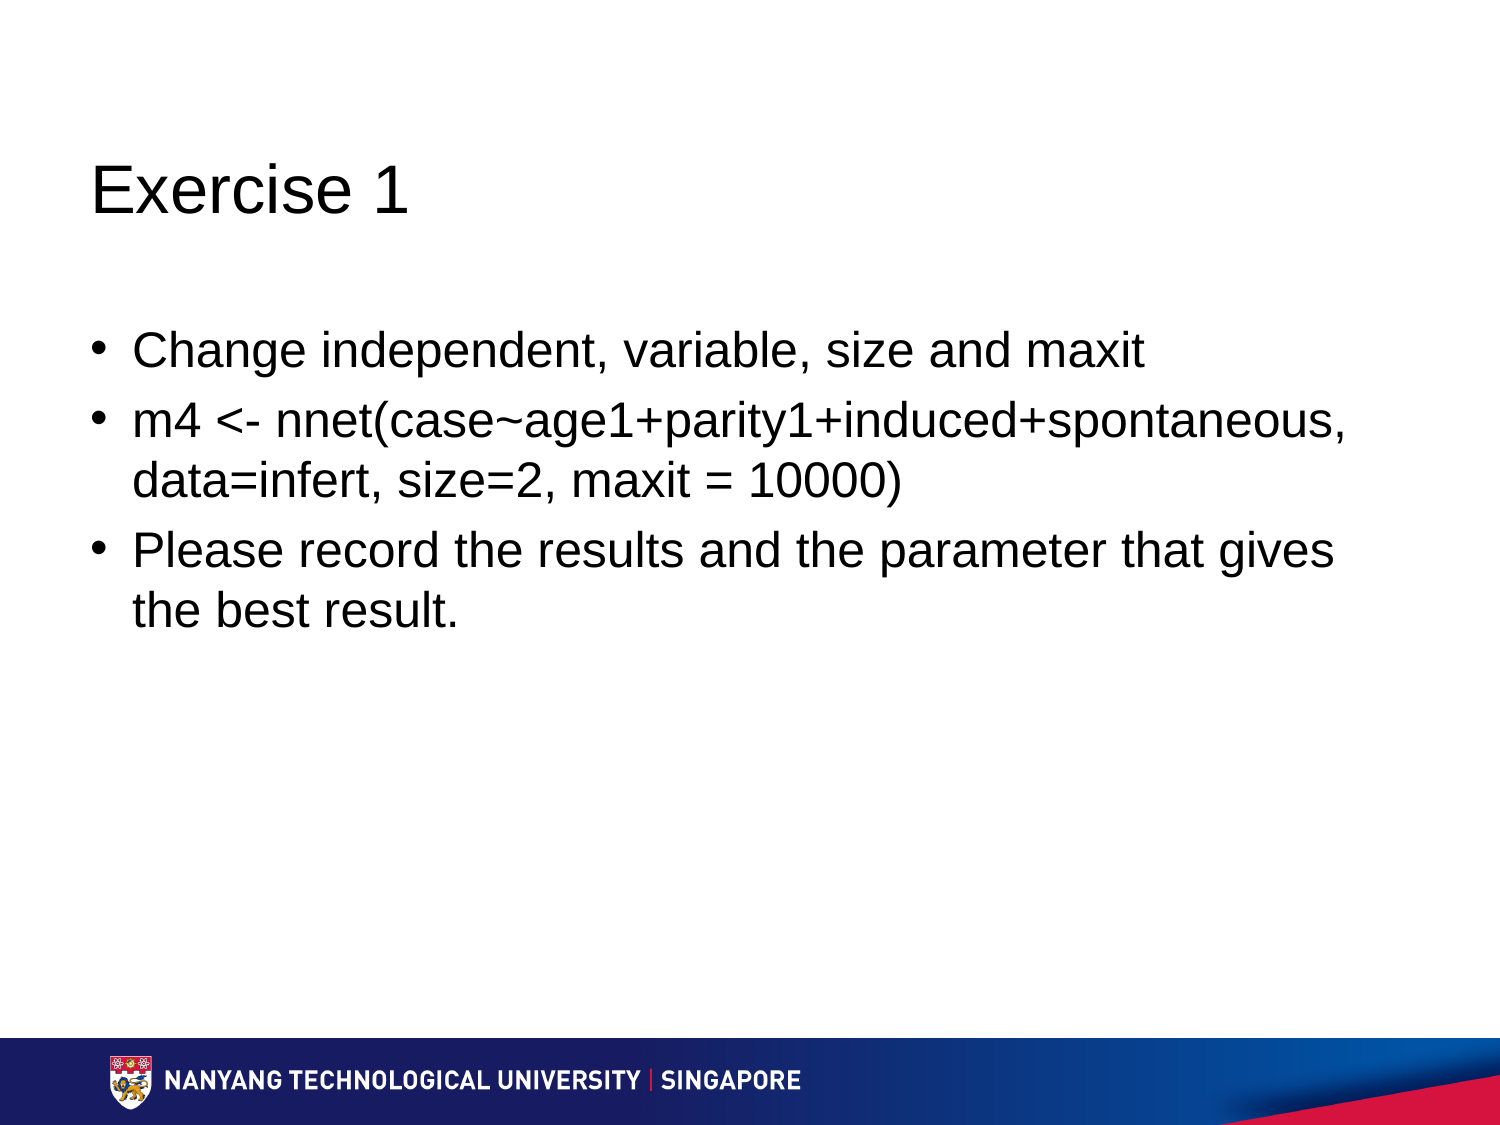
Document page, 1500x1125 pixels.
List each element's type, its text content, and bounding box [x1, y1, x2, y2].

title Exercise 1 [75, 92, 1425, 280]
list Change independent, variable, size and maxit m4 <- nnet(case~age1+parity1+induced+spontaneous, data=infert, size=2, maxit = 10000) Please record the results and the parameter that gives the best result. [75, 309, 1425, 946]
picture [0, 1038, 1500, 1125]
